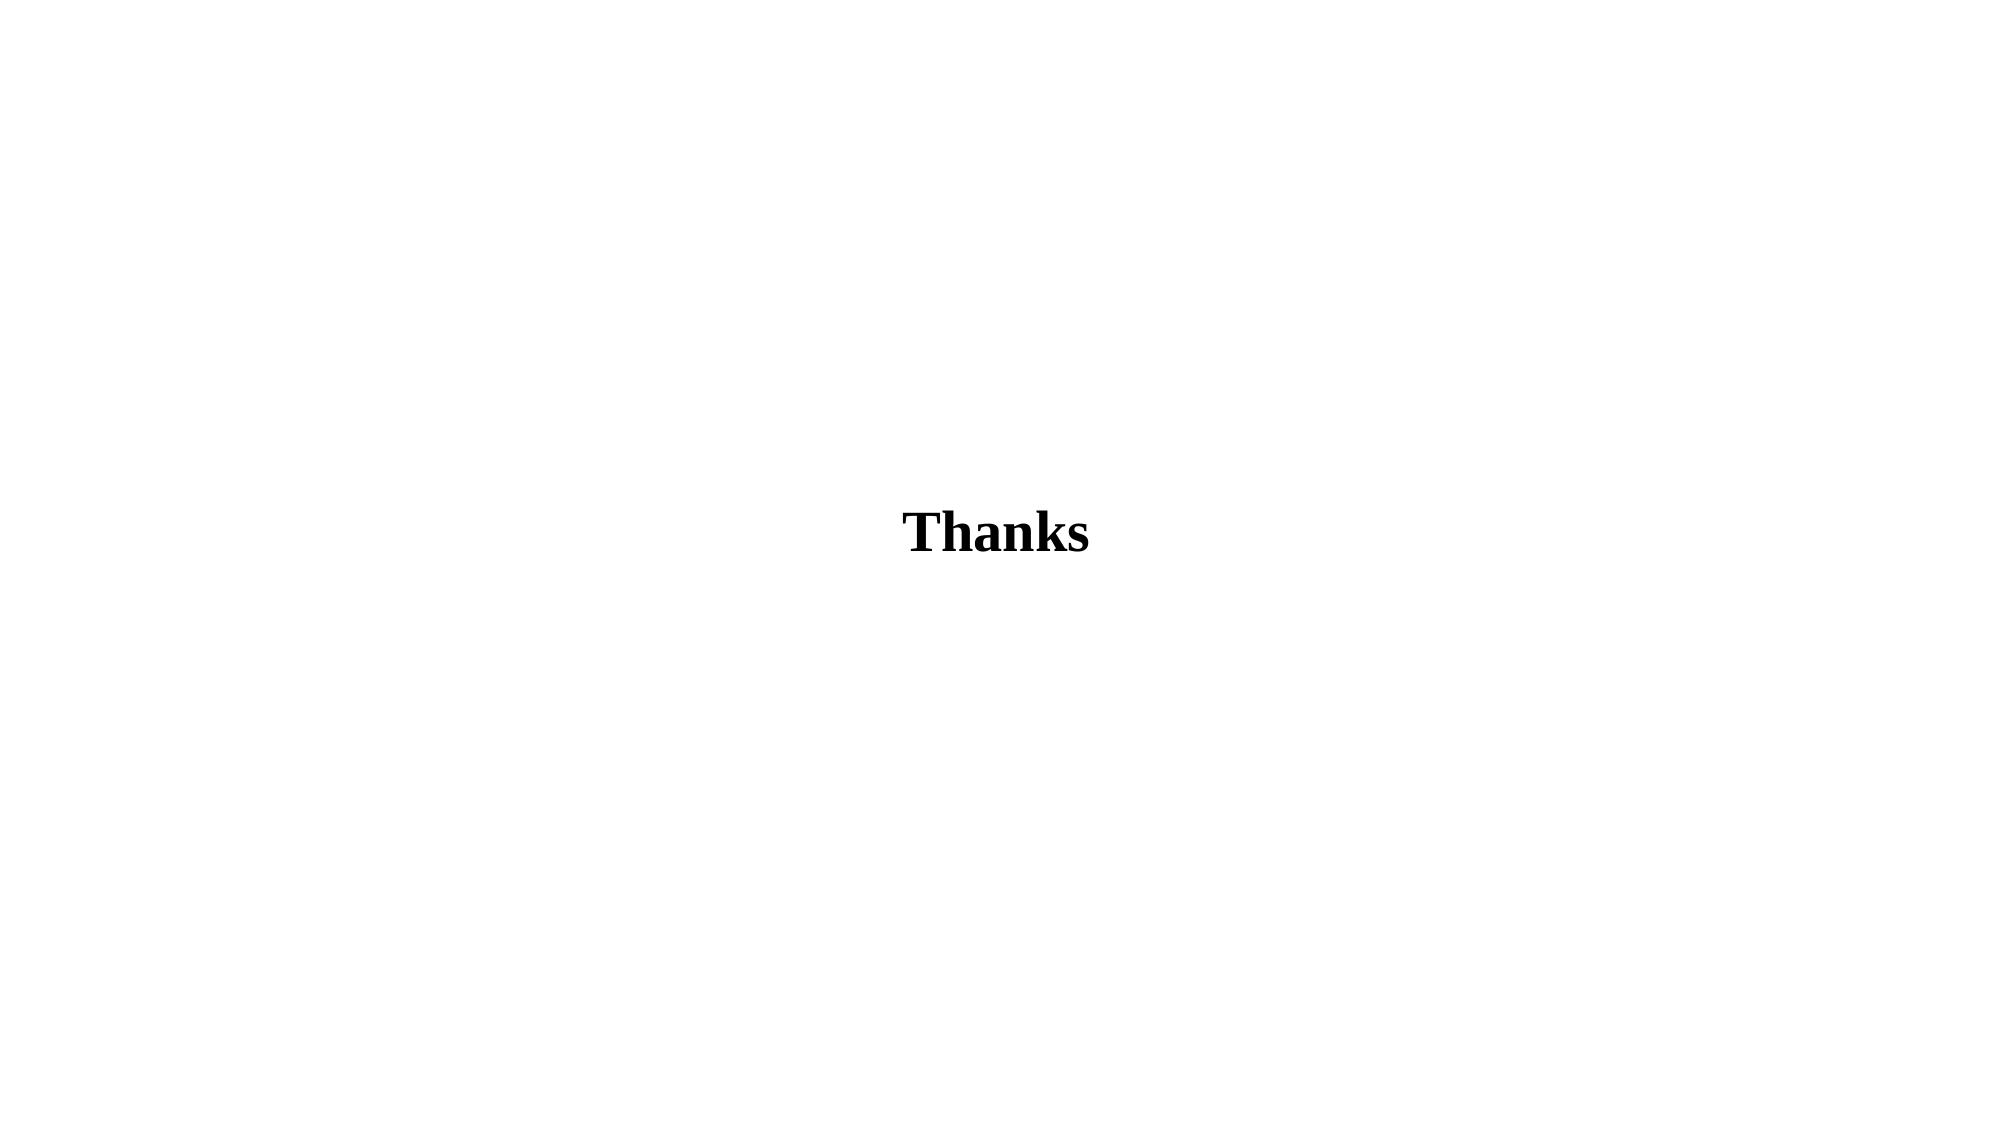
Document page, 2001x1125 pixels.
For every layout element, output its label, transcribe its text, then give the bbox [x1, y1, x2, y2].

title Thanks [246, 484, 1747, 572]
